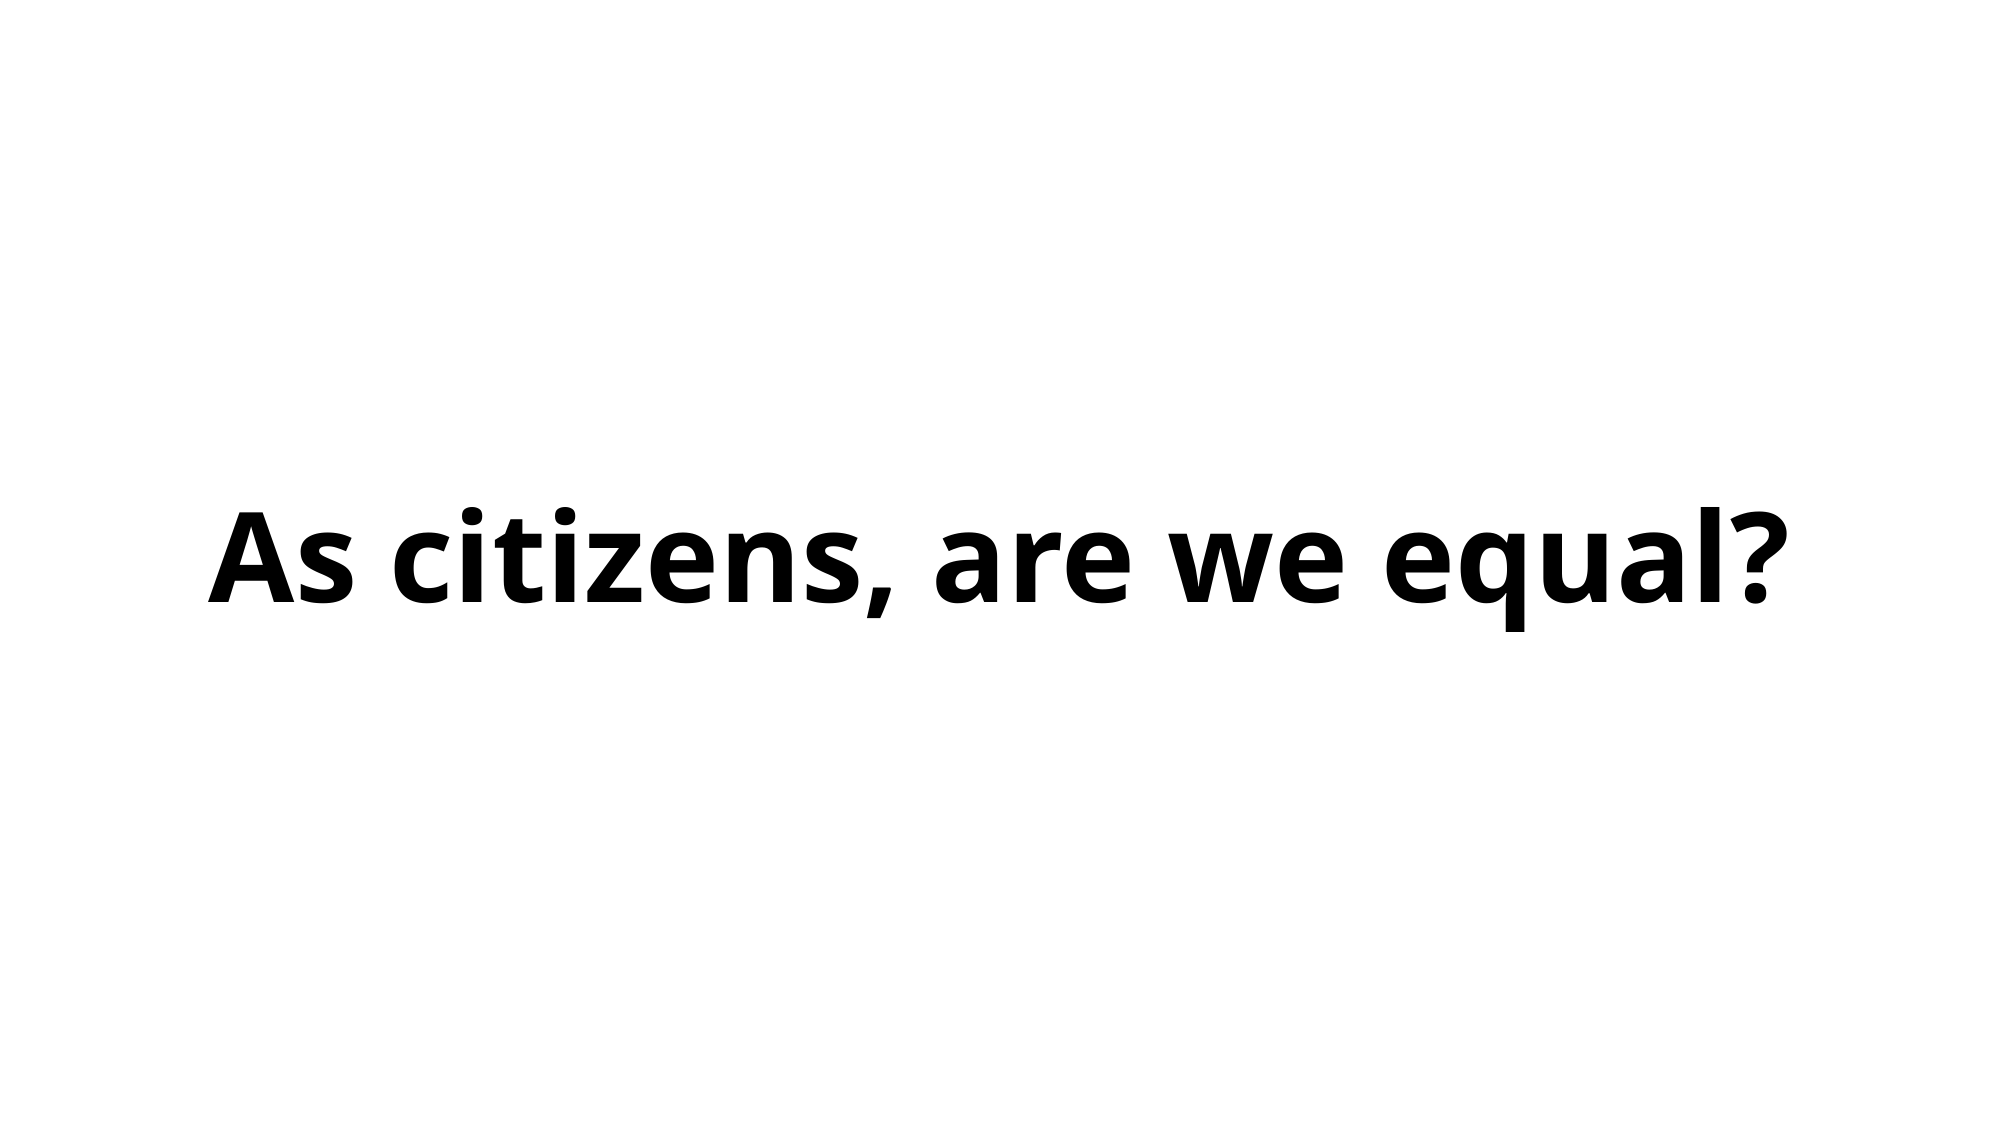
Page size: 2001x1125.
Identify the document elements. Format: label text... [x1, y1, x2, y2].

title As citizens, are we equal? [99, 487, 1900, 638]
